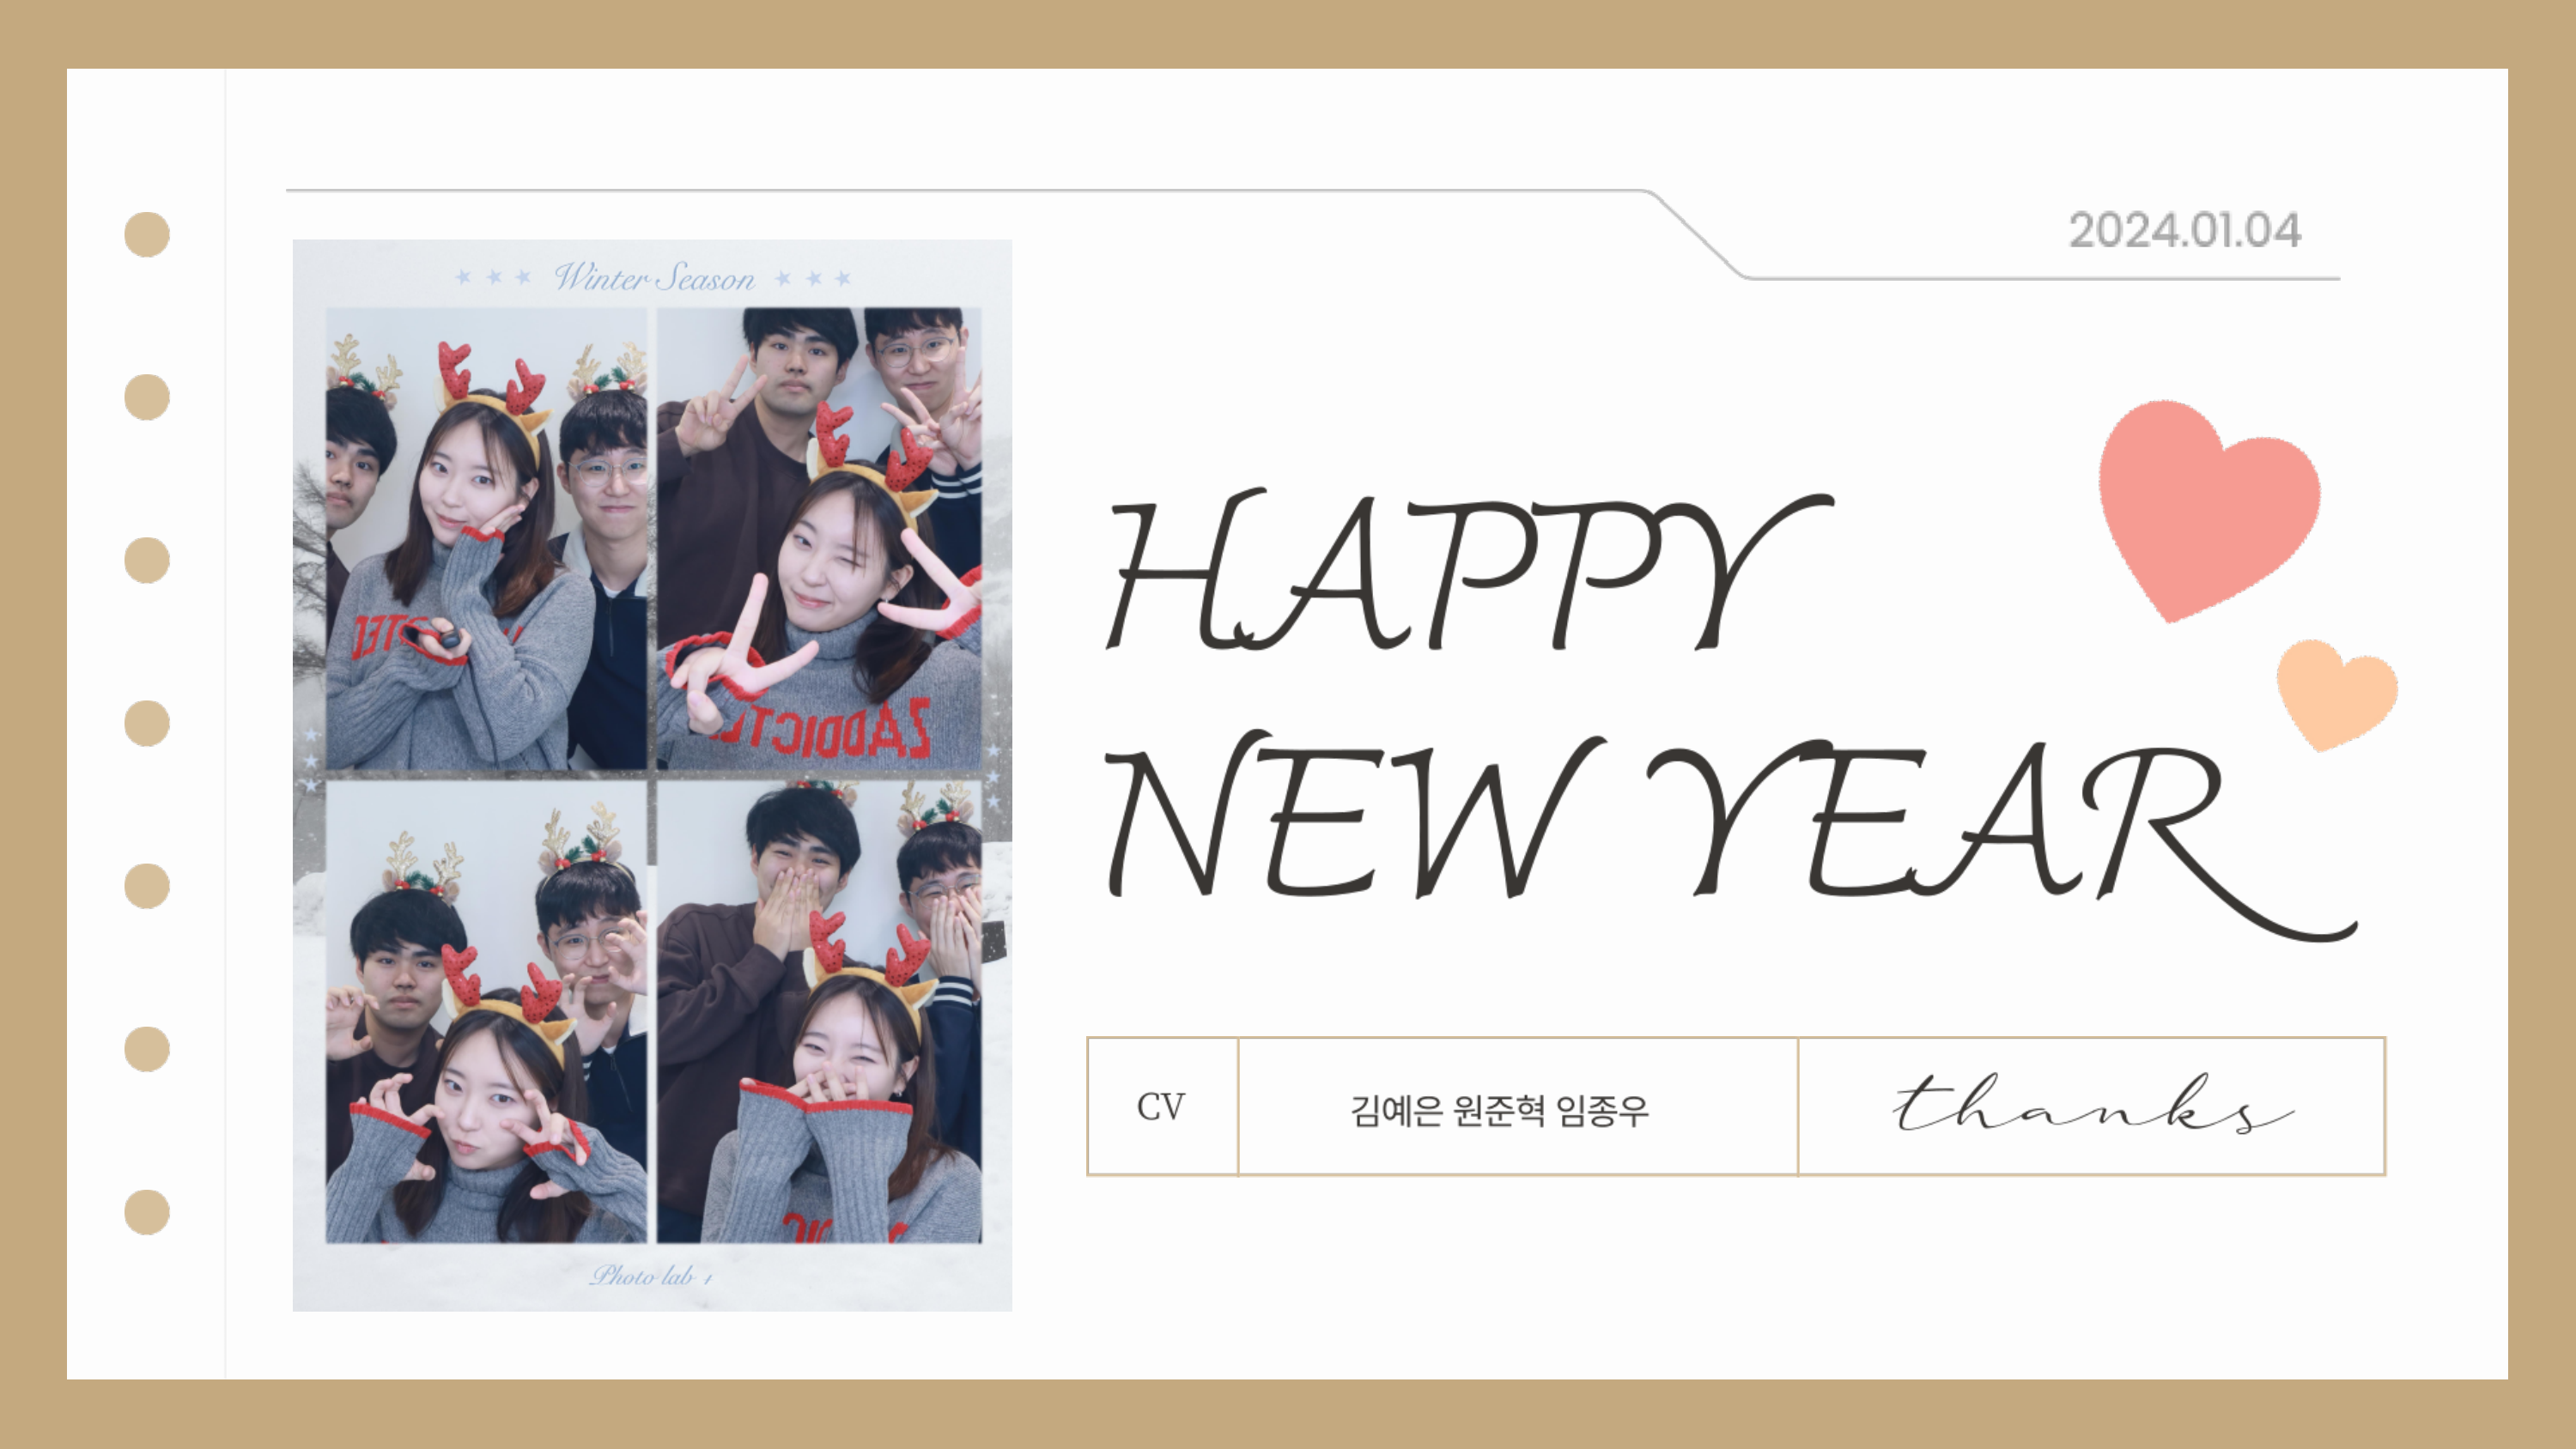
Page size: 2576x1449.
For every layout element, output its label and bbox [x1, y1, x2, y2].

text_box [125, 1027, 171, 1074]
text_box [125, 1190, 171, 1237]
text_box [2037, 375, 2454, 793]
text_box [67, 69, 2508, 721]
text_box [125, 864, 171, 911]
text_box [125, 537, 171, 585]
text_box [0, 722, 289, 726]
text_box [286, 189, 1791, 281]
picture [1795, 169, 2476, 306]
text_box [125, 374, 171, 421]
picture [951, 342, 2576, 1275]
text_box [293, 239, 1012, 1312]
text_box [125, 733, 171, 748]
text_box [125, 211, 171, 258]
text_box [67, 733, 2508, 1380]
text_box [125, 700, 171, 721]
